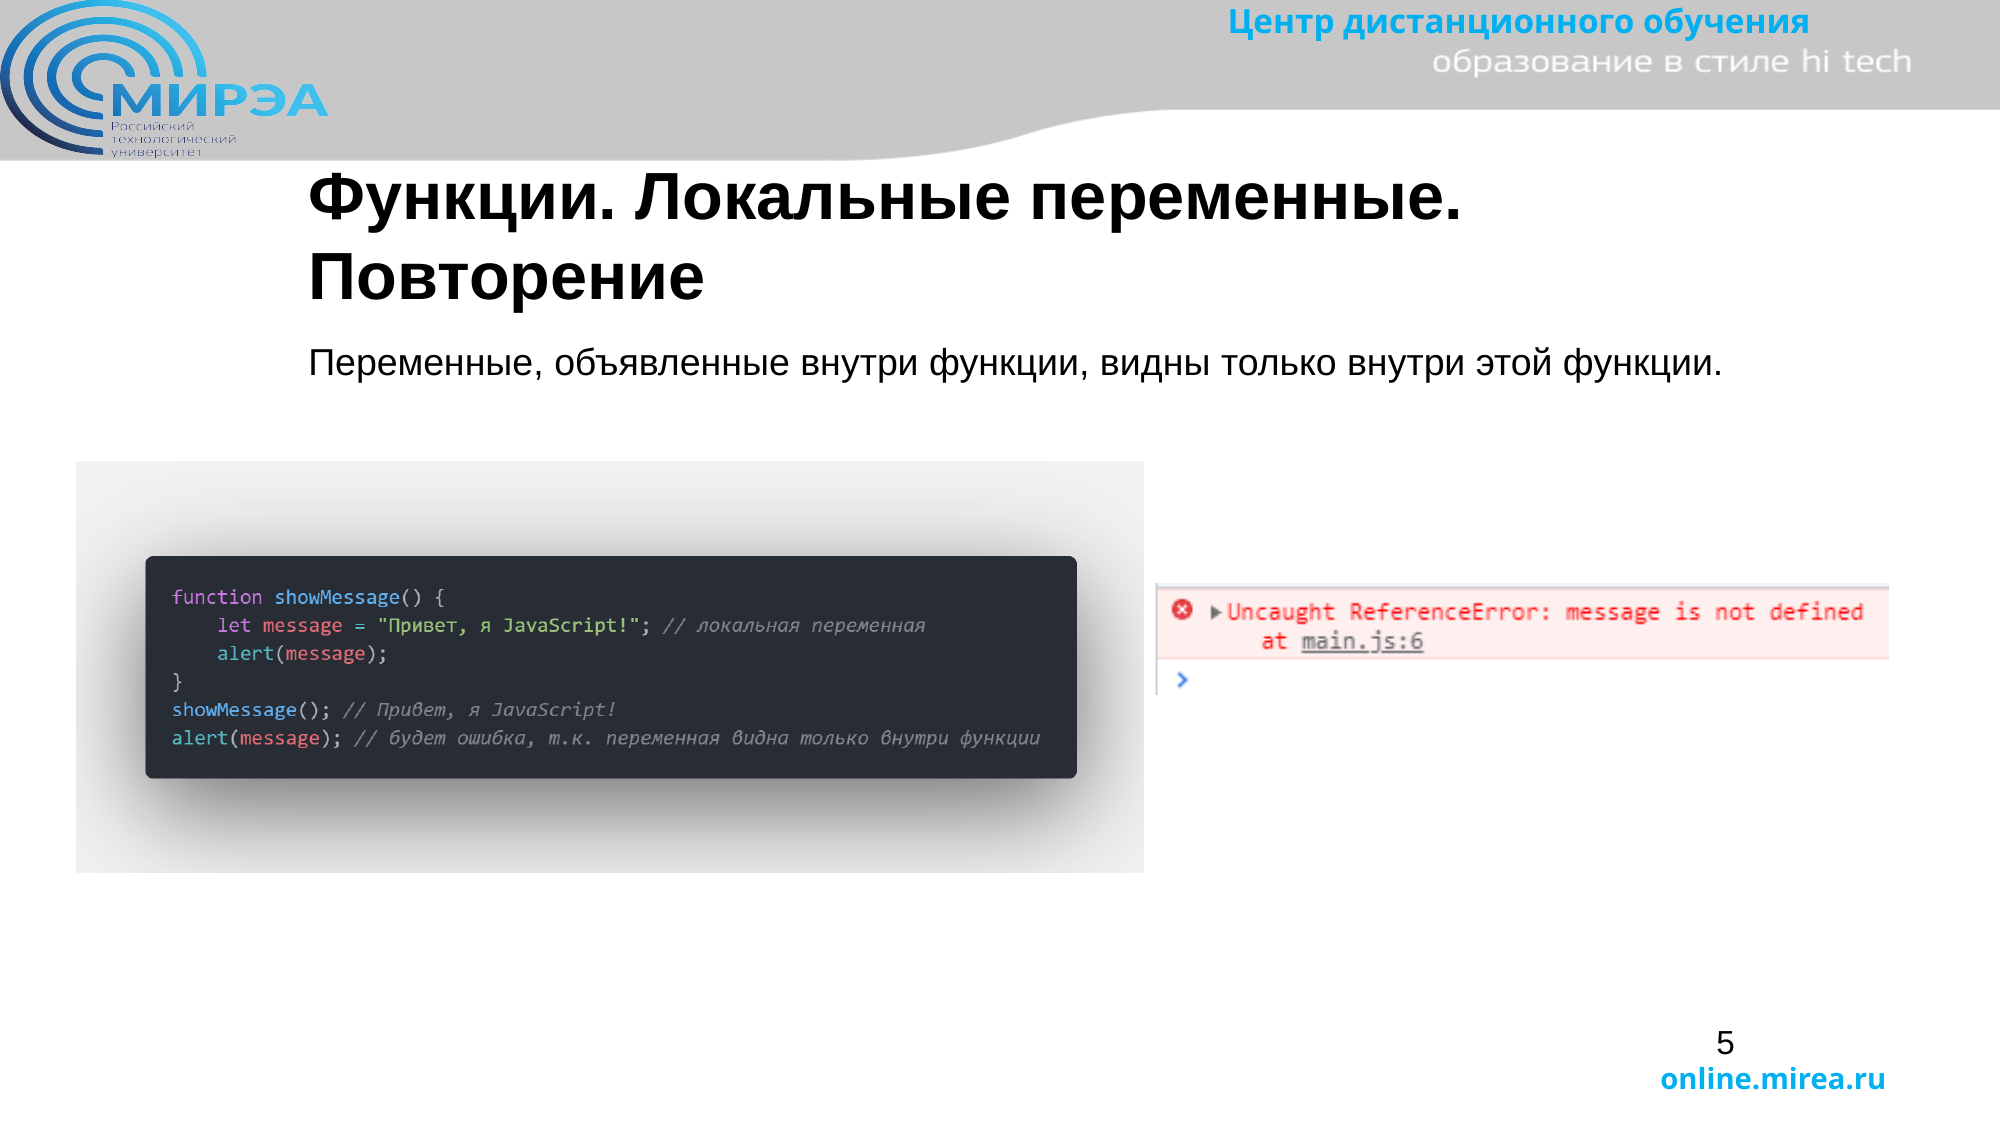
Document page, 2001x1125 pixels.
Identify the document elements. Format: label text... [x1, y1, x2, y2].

picture [76, 461, 1144, 873]
picture [1154, 583, 1889, 695]
text_box Функции. Локальные переменные. Повторение [293, 145, 1821, 426]
picture [0, 0, 329, 159]
text_box Переменные, объявленные внутри функции, видны только внутри этой функции. [293, 330, 1754, 397]
text_box 5 [1400, 1013, 1750, 1058]
